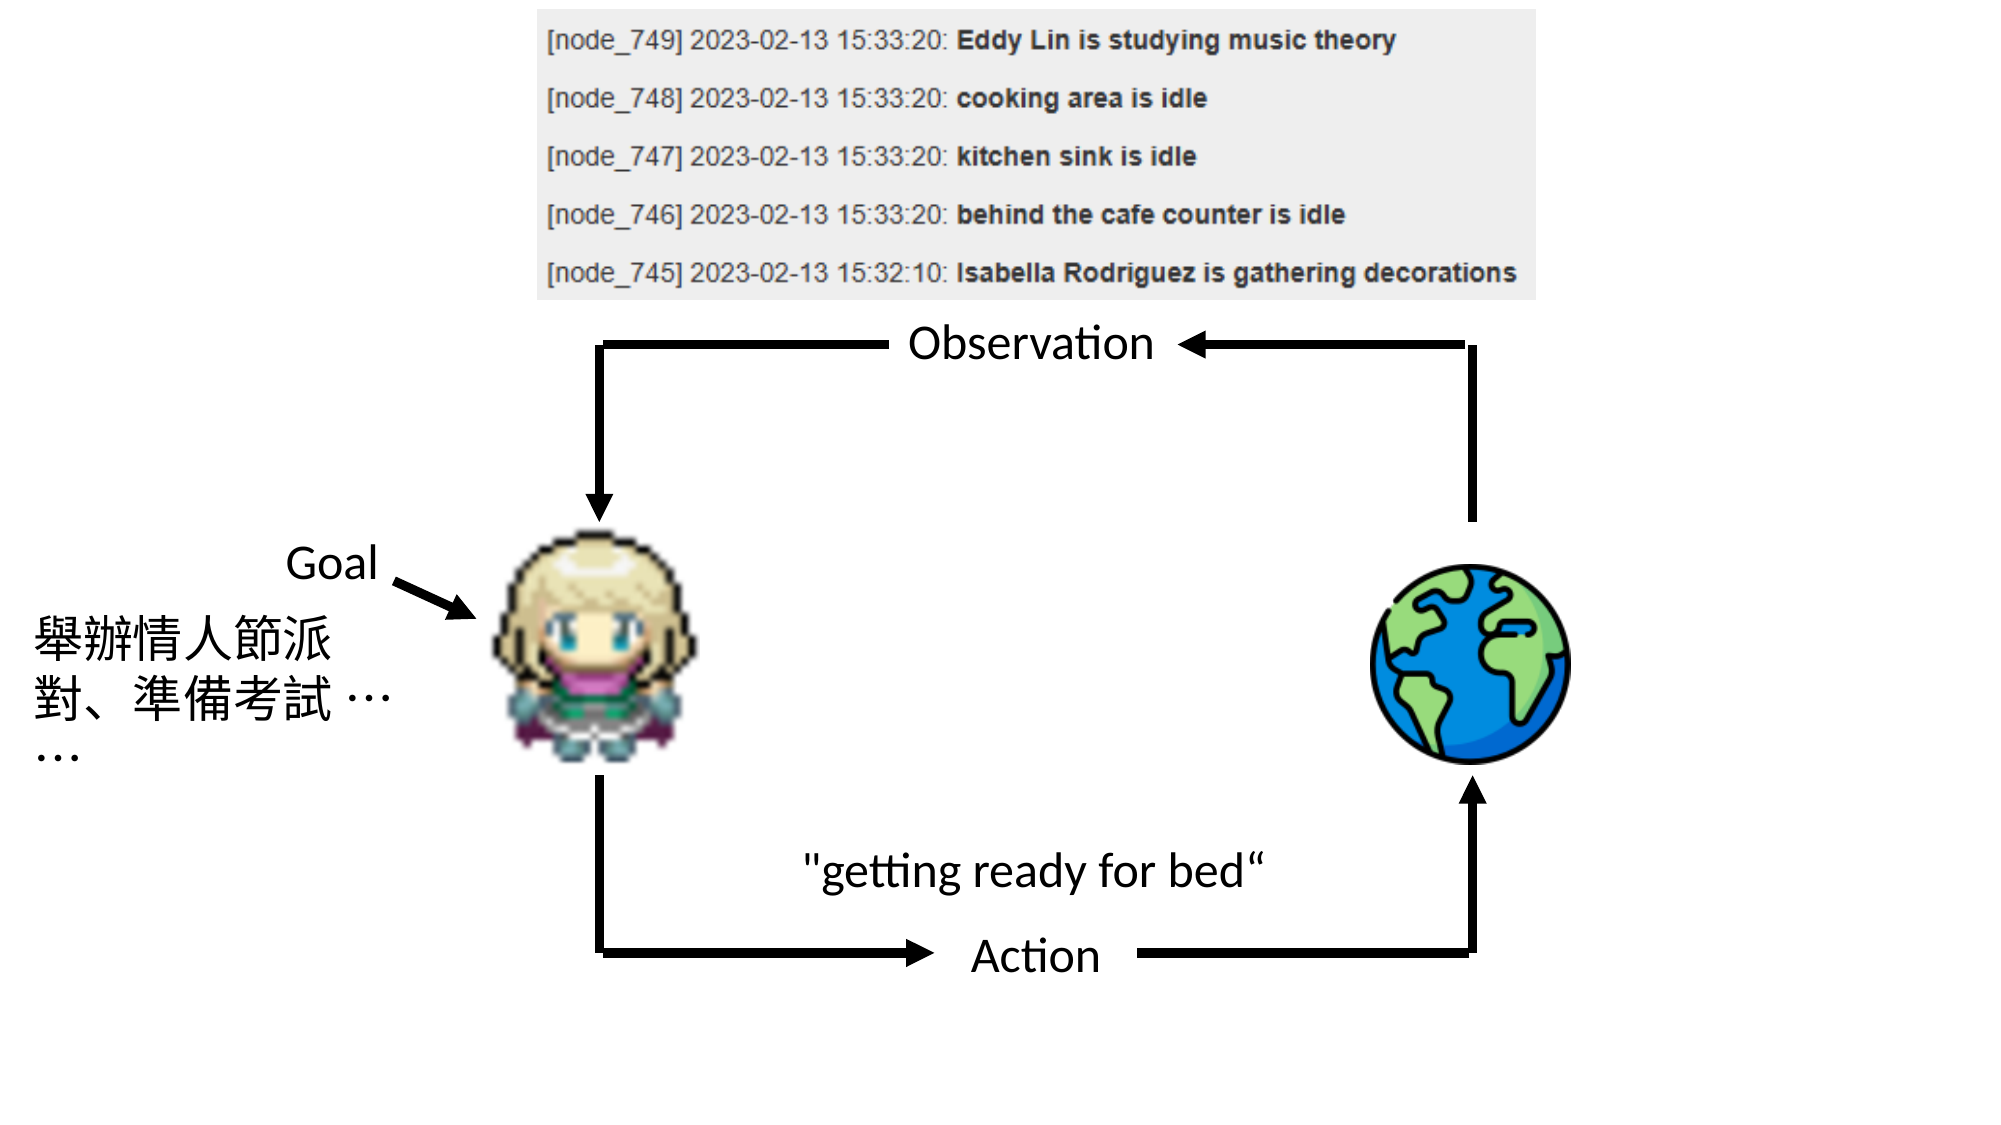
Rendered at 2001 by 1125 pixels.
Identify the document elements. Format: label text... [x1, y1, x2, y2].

picture [477, 524, 700, 769]
text_box "getting ready for bed“ [774, 830, 1294, 906]
text_box Goal [227, 521, 394, 597]
text_box Observation [869, 308, 1194, 378]
text_box 舉辦情人節派對、準備考試 …… [18, 599, 422, 795]
text_box Action [874, 915, 1198, 990]
picture [537, 9, 1536, 300]
picture [1369, 564, 1571, 765]
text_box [393, 580, 472, 619]
